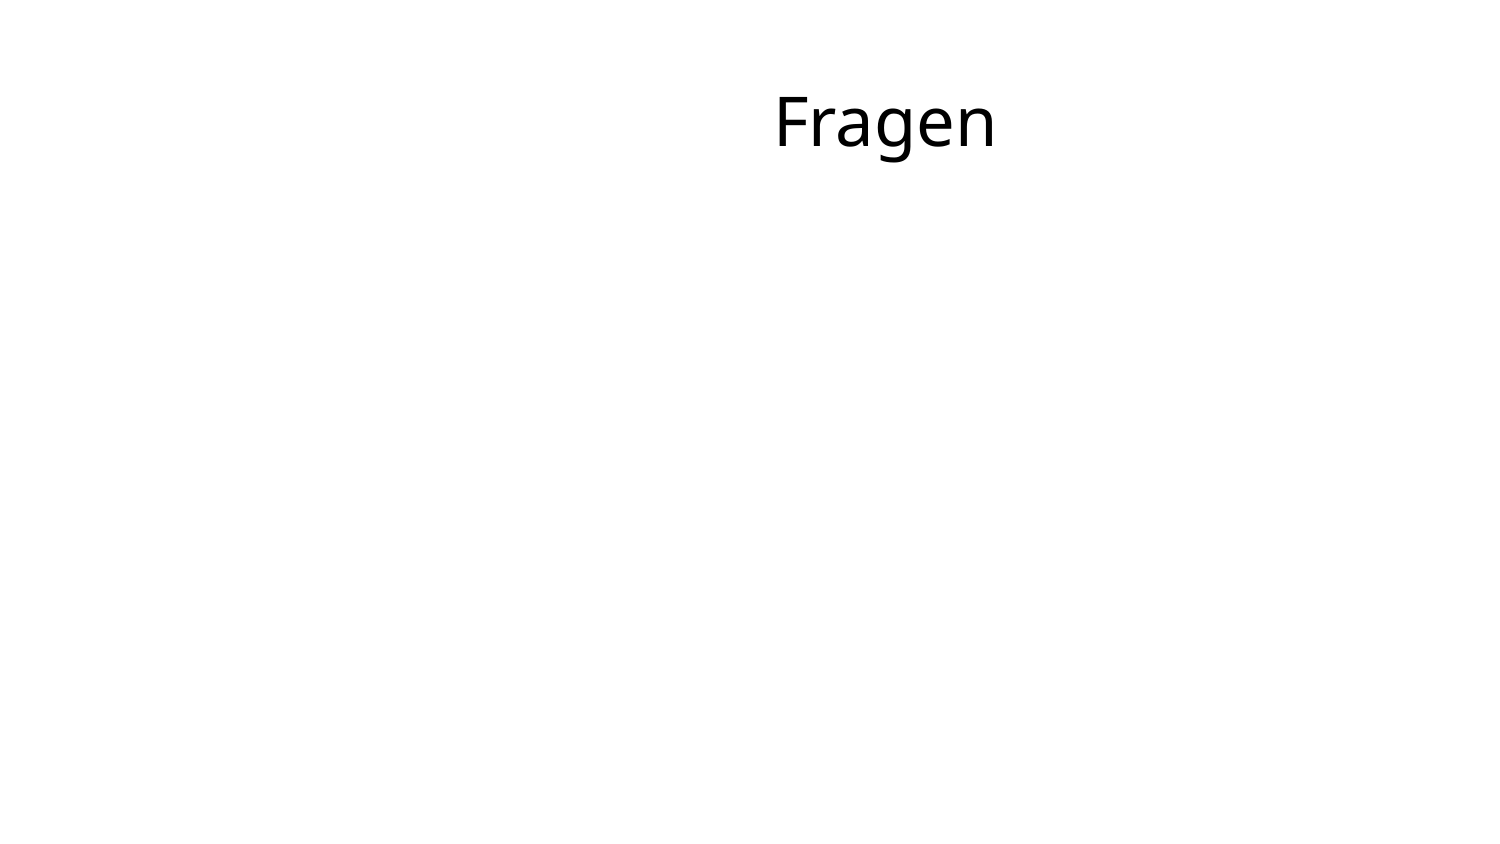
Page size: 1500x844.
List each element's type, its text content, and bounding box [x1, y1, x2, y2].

title Fragen [50, 47, 1500, 190]
